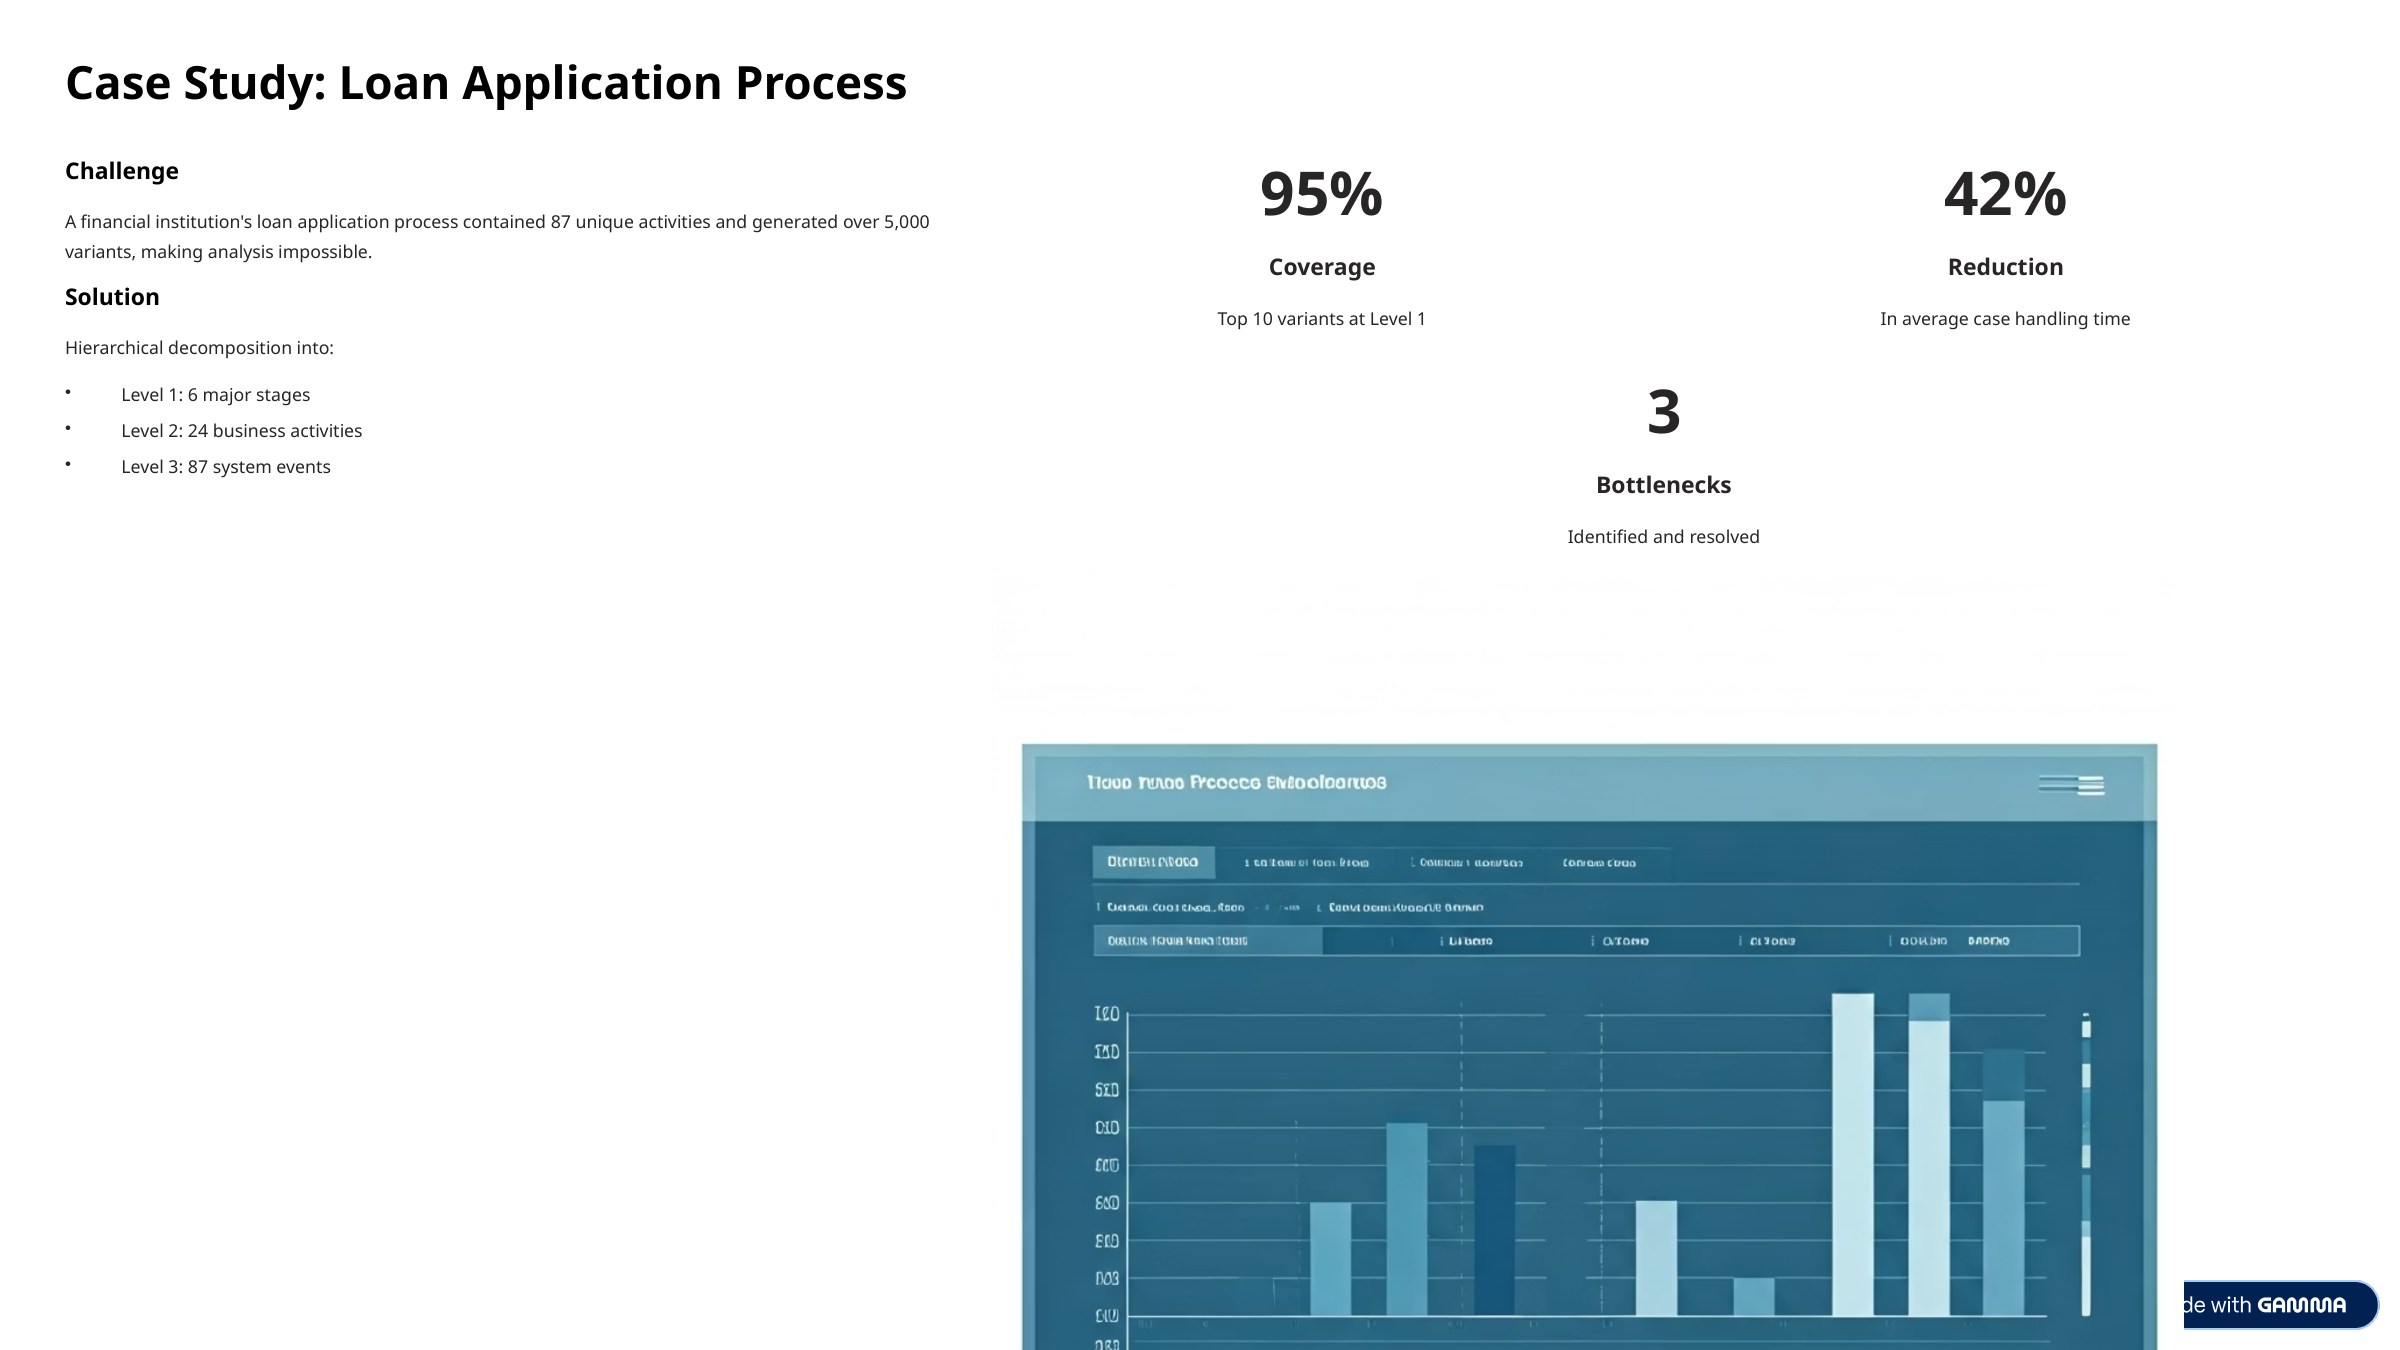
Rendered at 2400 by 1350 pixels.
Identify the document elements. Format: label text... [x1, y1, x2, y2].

text_box Identified and resolved [1334, 517, 1995, 548]
text_box Hierarchical decomposition into: [65, 329, 946, 359]
text_box 42% [1675, 167, 2337, 229]
text_box Bottlenecks [1547, 469, 1781, 499]
text_box Level 3: 87 system events [65, 448, 946, 478]
text_box Level 1: 6 major stages [65, 375, 946, 406]
text_box Reduction [1889, 251, 2123, 281]
text_box Case Study: Loan Application Process [65, 51, 929, 110]
text_box 95% [992, 167, 1653, 229]
text_box Solution [65, 281, 298, 311]
text_box In average case handling time [1675, 299, 2337, 330]
text_box Top 10 variants at Level 1 [992, 299, 1653, 330]
text_box Challenge [65, 155, 298, 185]
text_box Level 2: 24 business activities [65, 411, 946, 442]
text_box A financial institution's loan application process contained 87 unique activities and generated over 5,000 variants, making analysis impossible. [65, 203, 946, 263]
text_box 3 [1334, 385, 1995, 447]
picture [992, 568, 2389, 1350]
text_box Coverage [1206, 251, 1439, 281]
